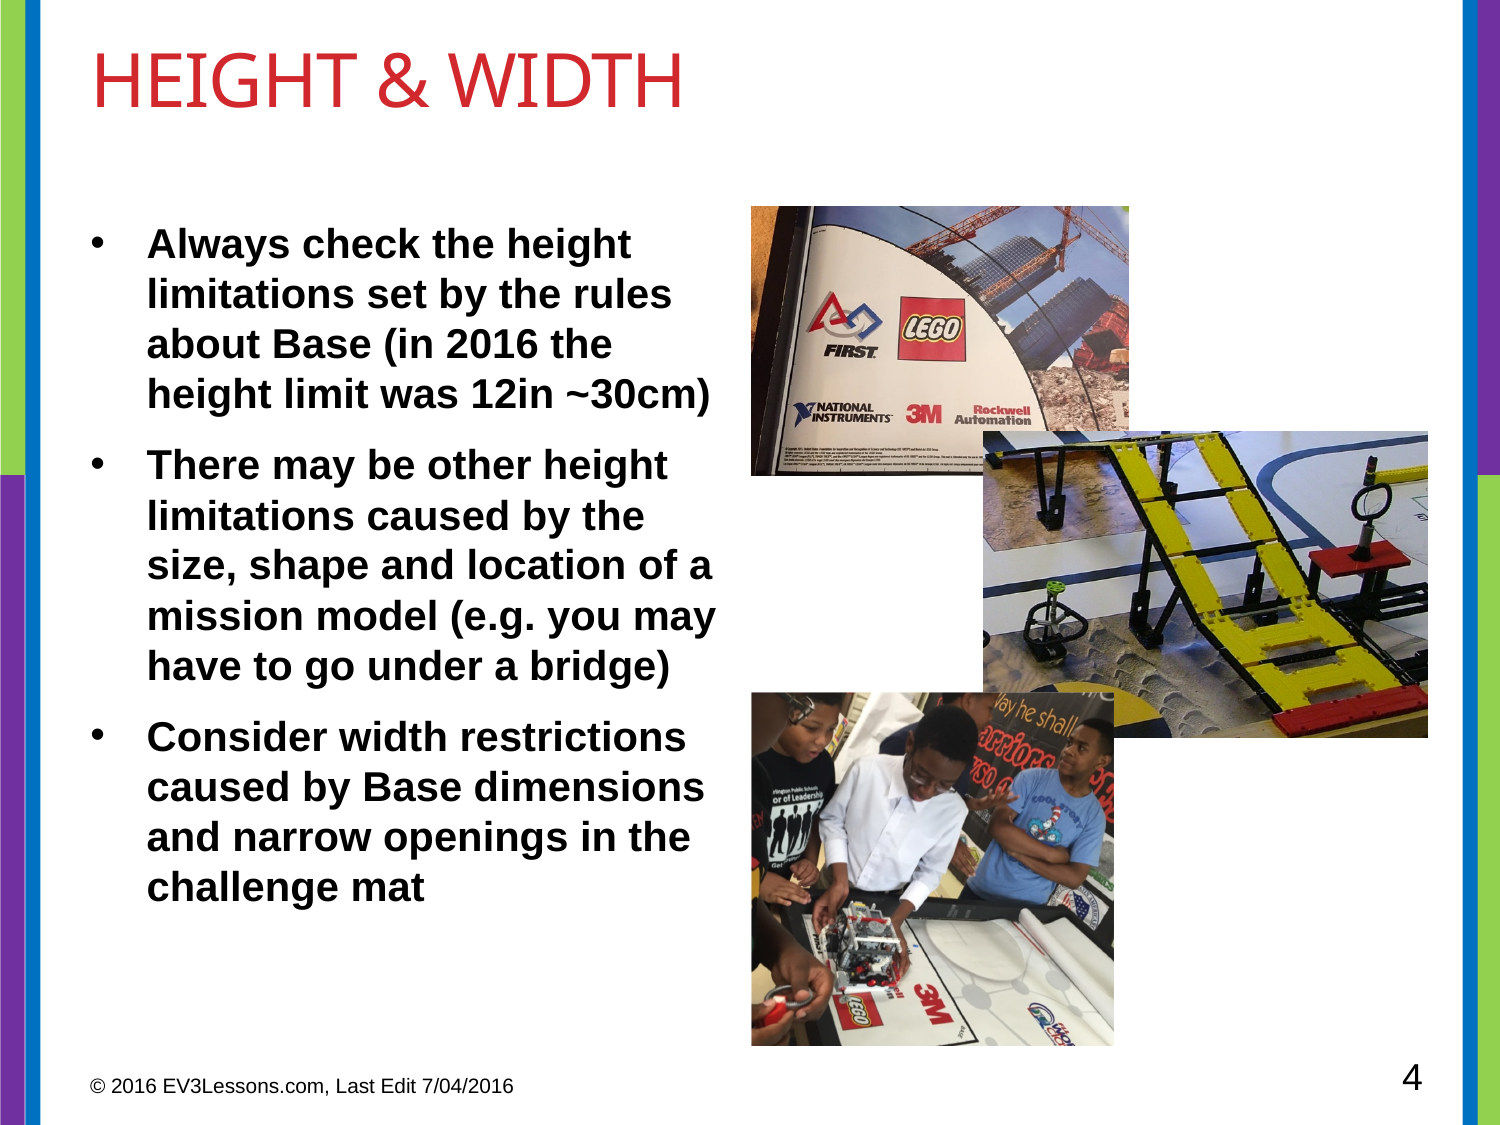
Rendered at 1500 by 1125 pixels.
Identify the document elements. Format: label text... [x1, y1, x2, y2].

footer © 2016 EV3Lessons.com, Last Edit 7/04/2016 [75, 1065, 638, 1112]
title Height & Width [75, 25, 1428, 250]
picture [750, 206, 1429, 1051]
list Always check the height limitations set by the rules about Base (in 2016 the height limit was 12in ~30cm) There may be other height limitations caused by the size, shape and location of a mission model (e.g. you may have to go under a bridge) Consider width restrictions caused by Base dimensions and narrow openings in the challenge mat [75, 209, 752, 1046]
slide_number 4 [1387, 1045, 1491, 1106]
